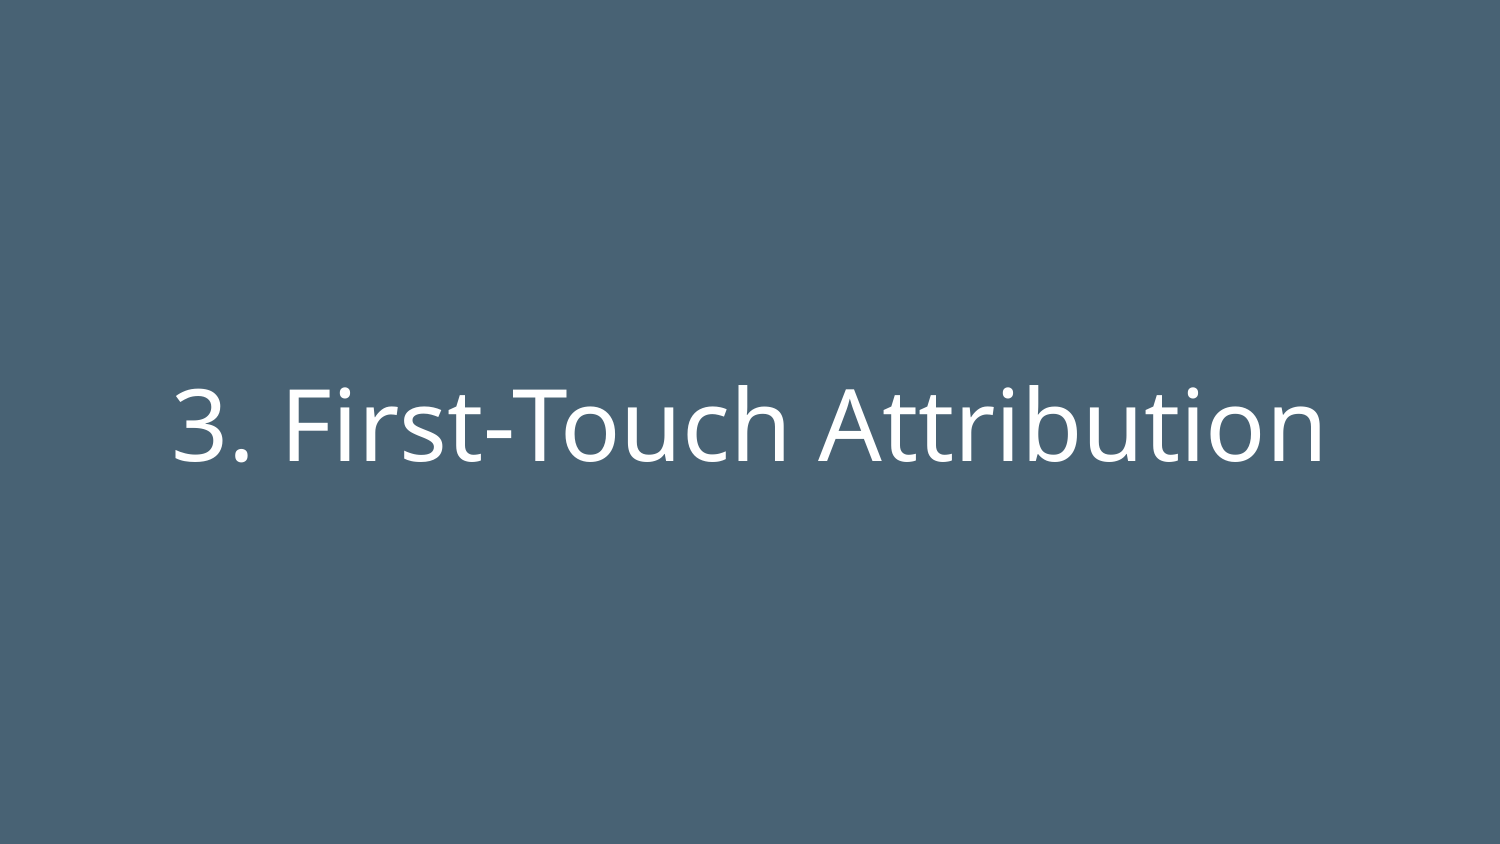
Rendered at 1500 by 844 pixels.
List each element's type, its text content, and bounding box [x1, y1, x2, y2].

text_box 3. First-Touch Attribution [123, 253, 1377, 591]
